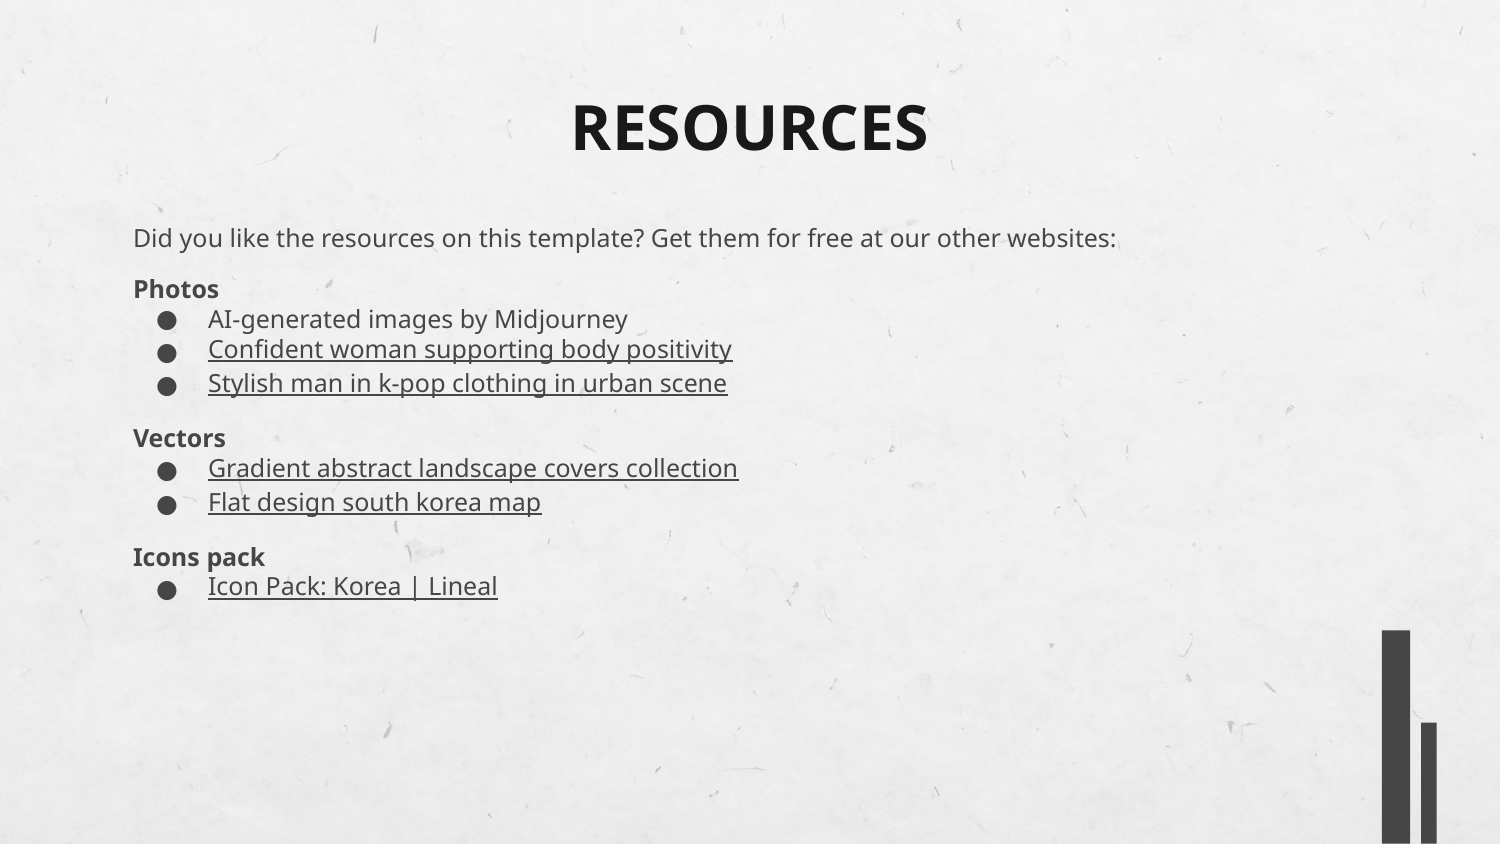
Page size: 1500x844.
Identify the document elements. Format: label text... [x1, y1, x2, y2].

title RESOURCES [118, 72, 1382, 167]
list Did you like the resources on this template? Get them for free at our other websites: Photos AI-generated images by Midjourney Confident woman supporting body positivity Stylish man in k-pop clothing in urban scene Vectors Gradient abstract landscape covers collection Flat design south korea map Icons pack Icon Pack: Korea | Lineal [118, 207, 1382, 760]
